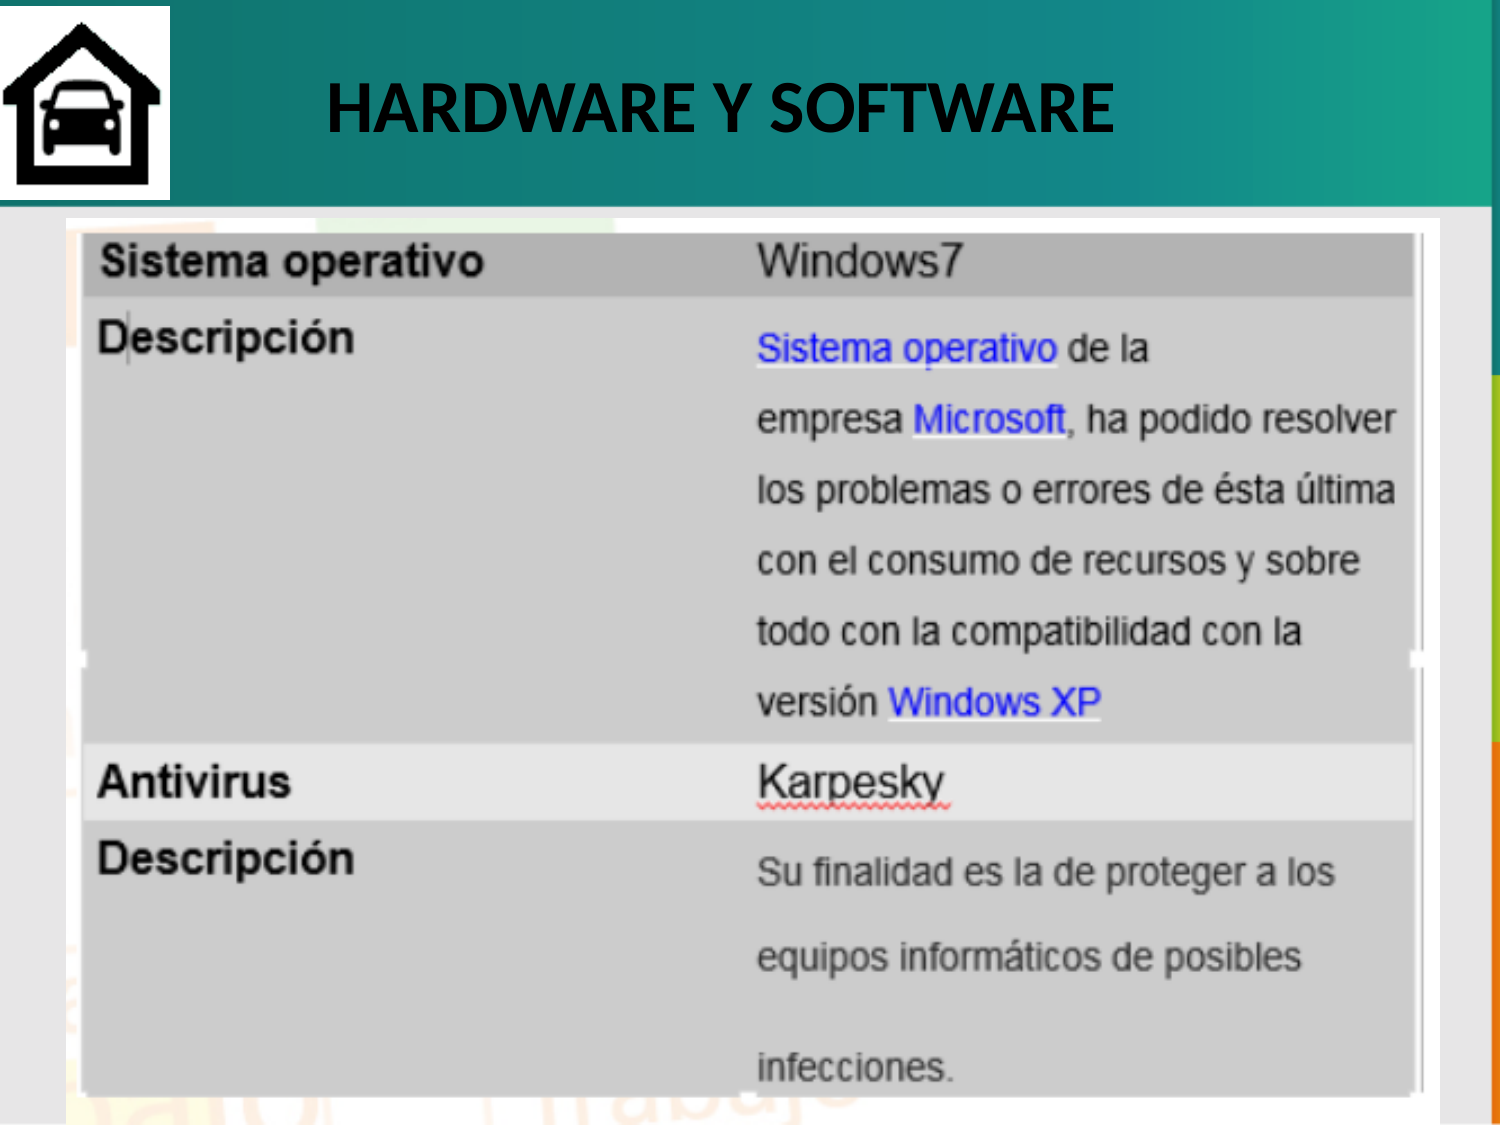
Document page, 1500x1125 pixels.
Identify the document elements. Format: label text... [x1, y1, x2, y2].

title HARDWARE Y SOFTWARE [294, 44, 1440, 160]
picture [0, 0, 1500, 1125]
